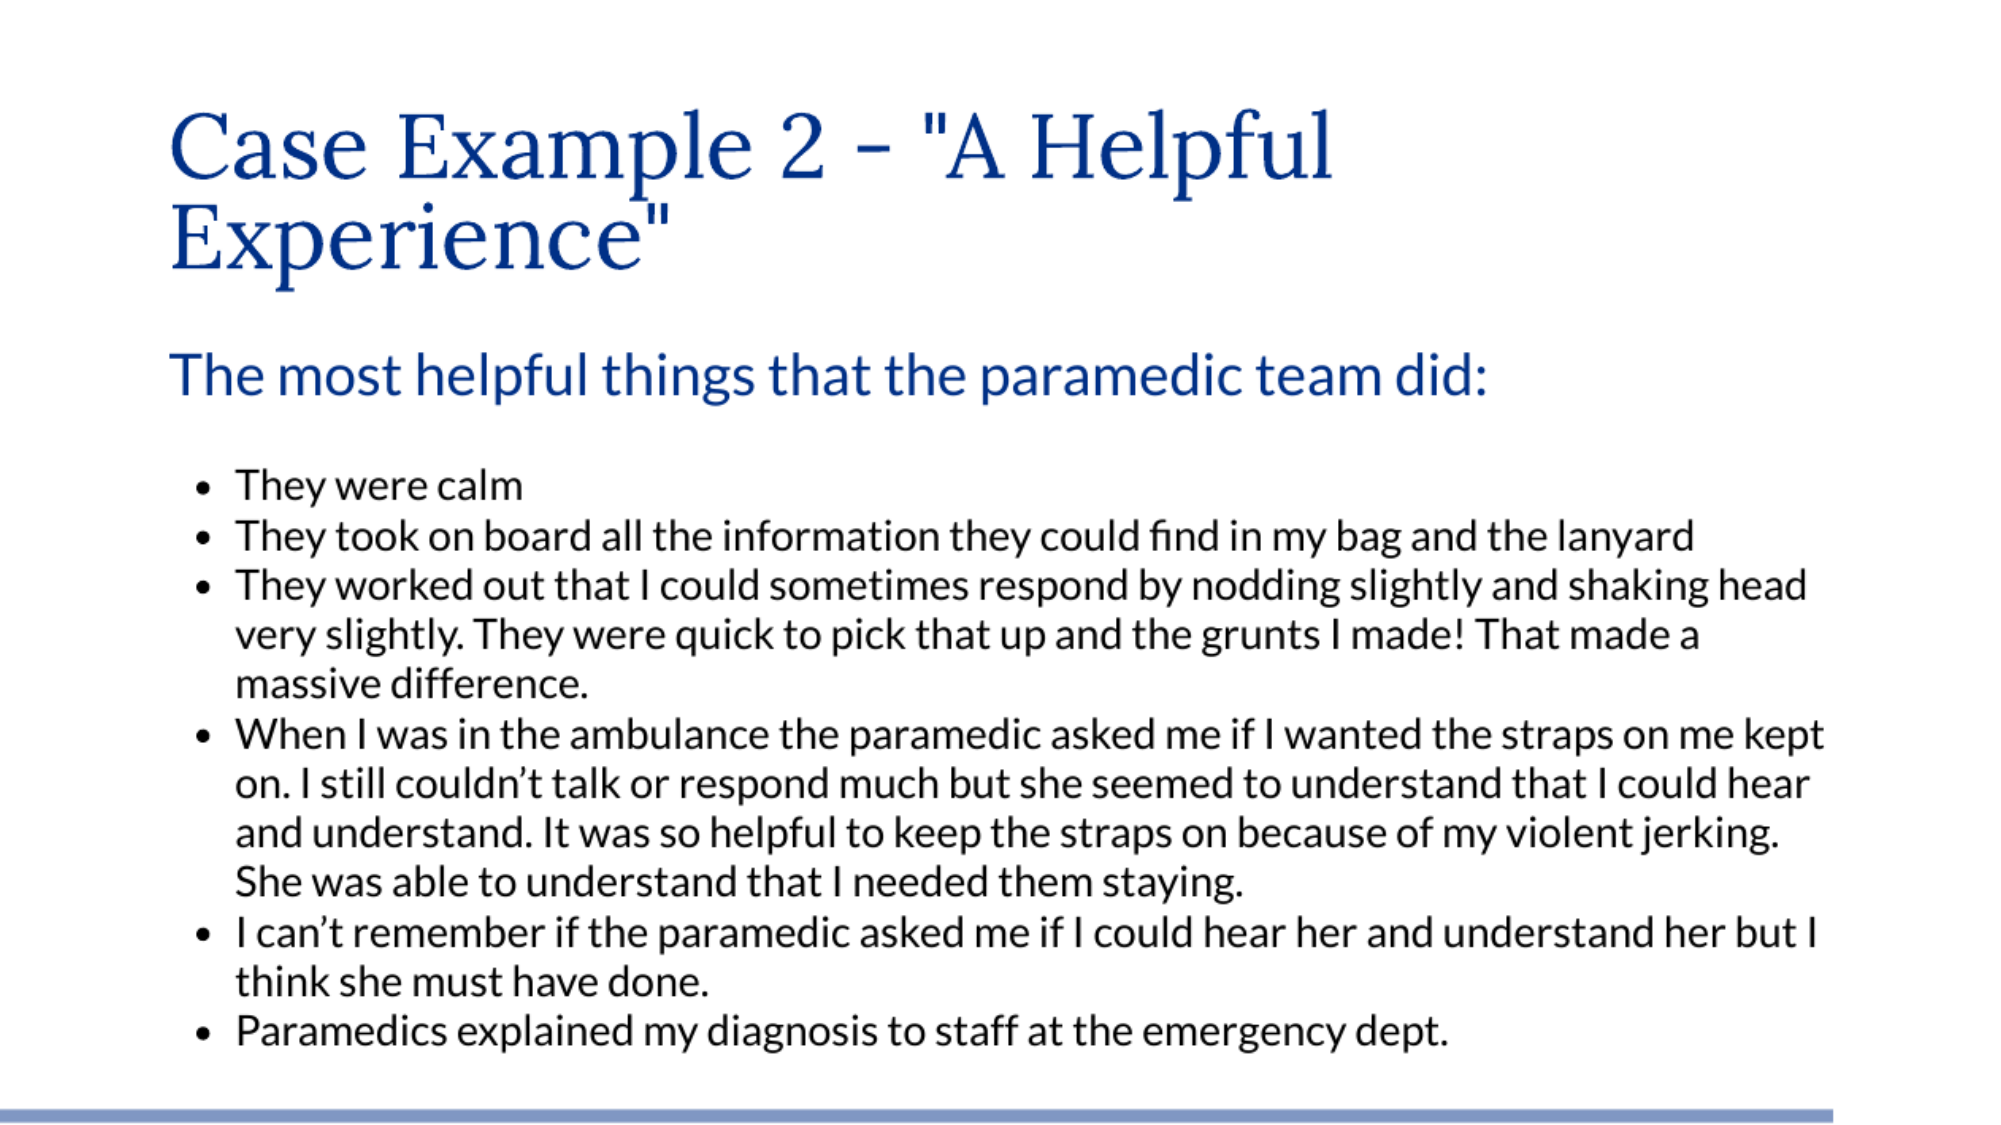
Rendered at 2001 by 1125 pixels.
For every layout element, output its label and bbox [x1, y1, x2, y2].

list [0, 0, 2000, 1125]
